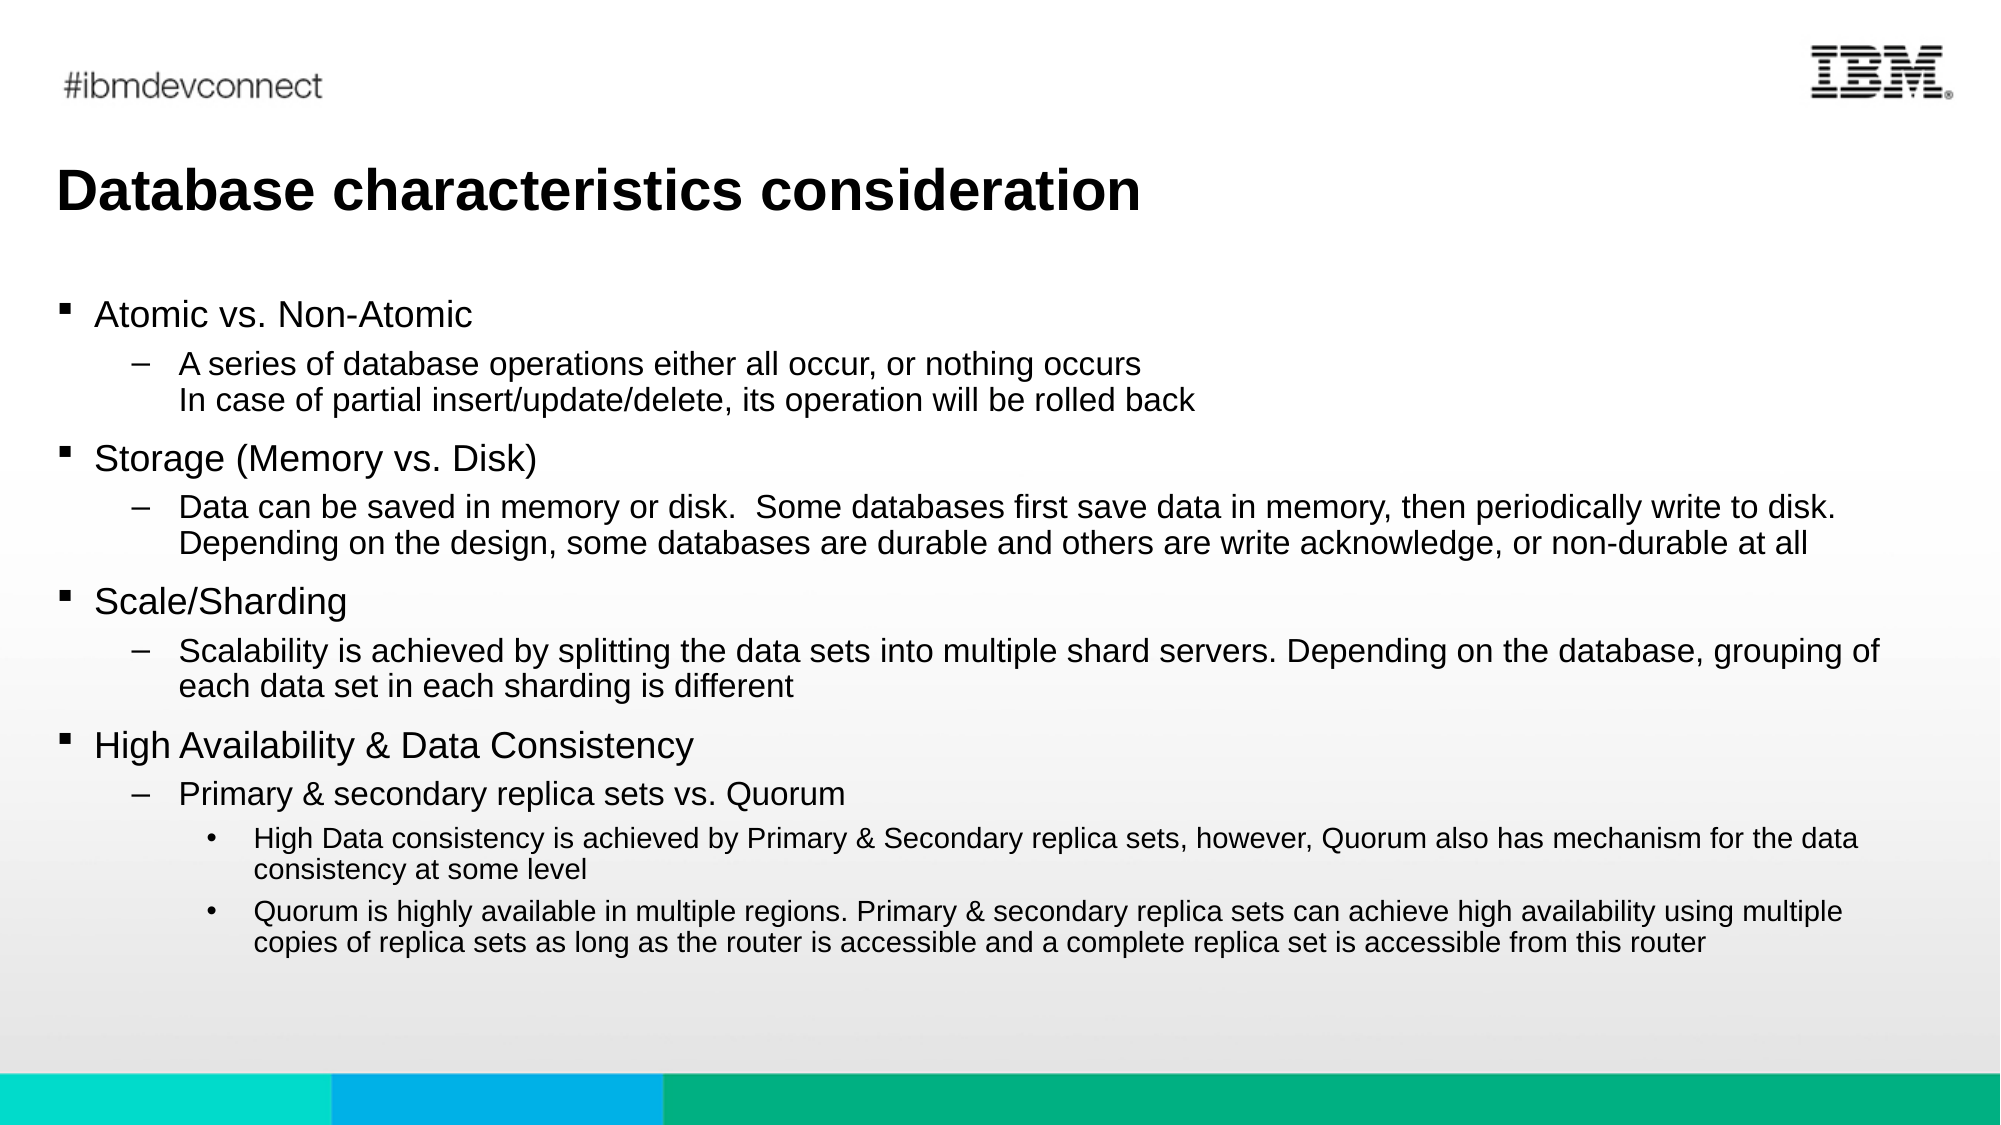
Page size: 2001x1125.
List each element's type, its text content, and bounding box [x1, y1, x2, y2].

picture [0, 0, 2000, 1125]
title Database characteristics consideration [41, 117, 1953, 266]
list Atomic vs. Non-Atomic A series of database operations either all occur, or nothing occurs In case of partial insert/update/delete, its operation will be rolled back Storage (Memory vs. Disk) Data can be saved in memory or disk. Some databases first save data in memory, then periodically write to disk. Depending on the design, some databases are durable and others are write acknowledge, or non-durable at all Scale/Sharding Scalability is achieved by splitting the data sets into multiple shard servers. Depending on the database, grouping of each data set in each sharding is different High Availability & Data Consistency Primary & secondary replica sets vs. Quorum High Data consistency is achieved by Primary & Secondary replica sets, however, Quorum also has mechanism for the data consistency at some level Quorum is highly available in multiple regions. Primary & secondary replica sets can achieve high availability using multiple copies of replica sets as long as the router is accessible and a complete replica set is accessible from this router [41, 288, 1953, 1036]
